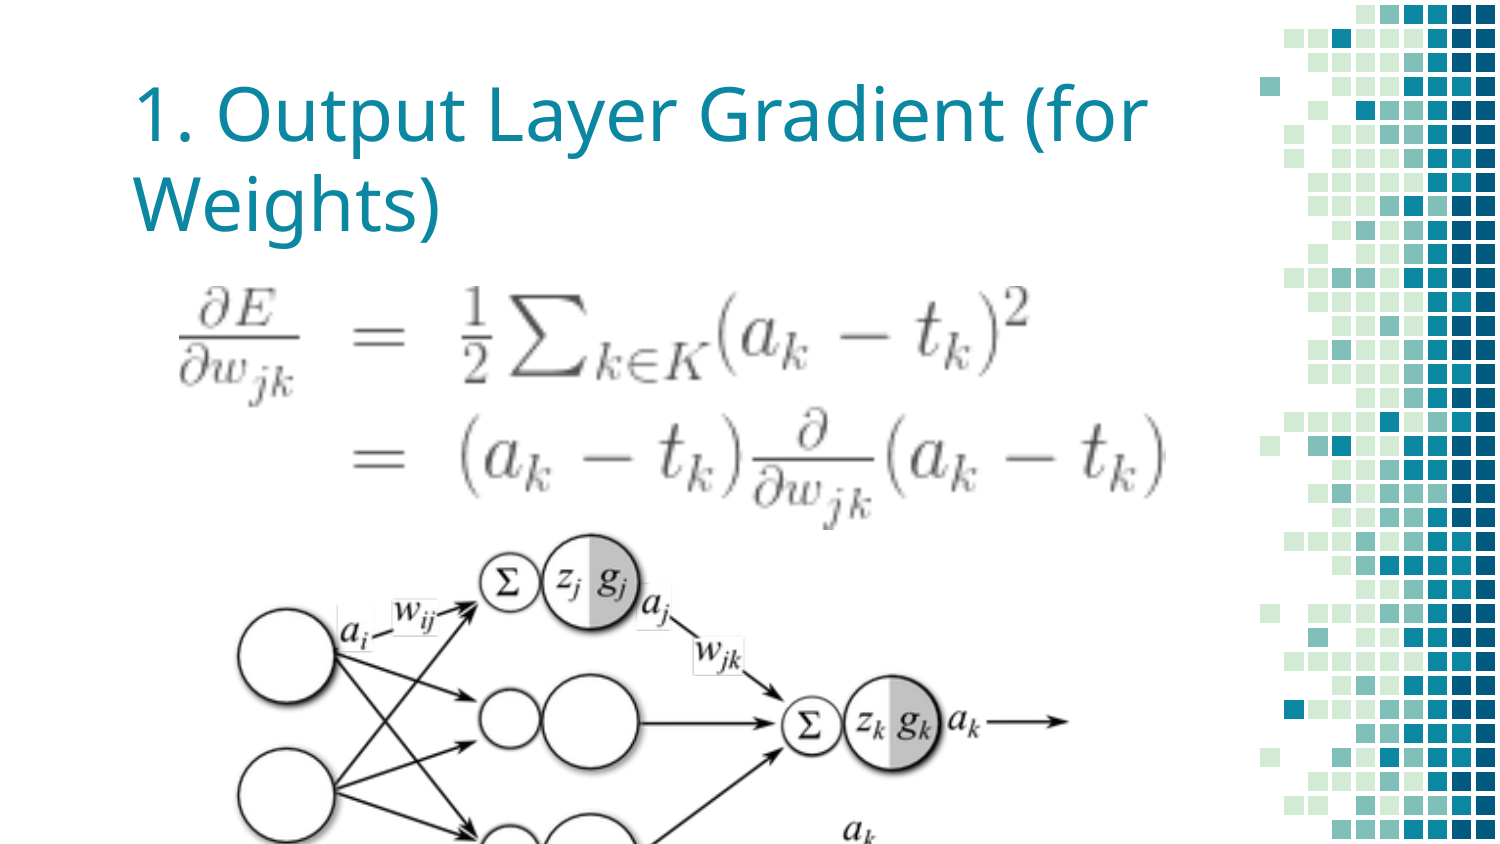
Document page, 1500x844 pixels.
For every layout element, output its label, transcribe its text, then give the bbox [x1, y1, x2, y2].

picture [179, 286, 1166, 844]
title 1. Output Layer Gradient (for Weights) [117, 121, 1227, 262]
